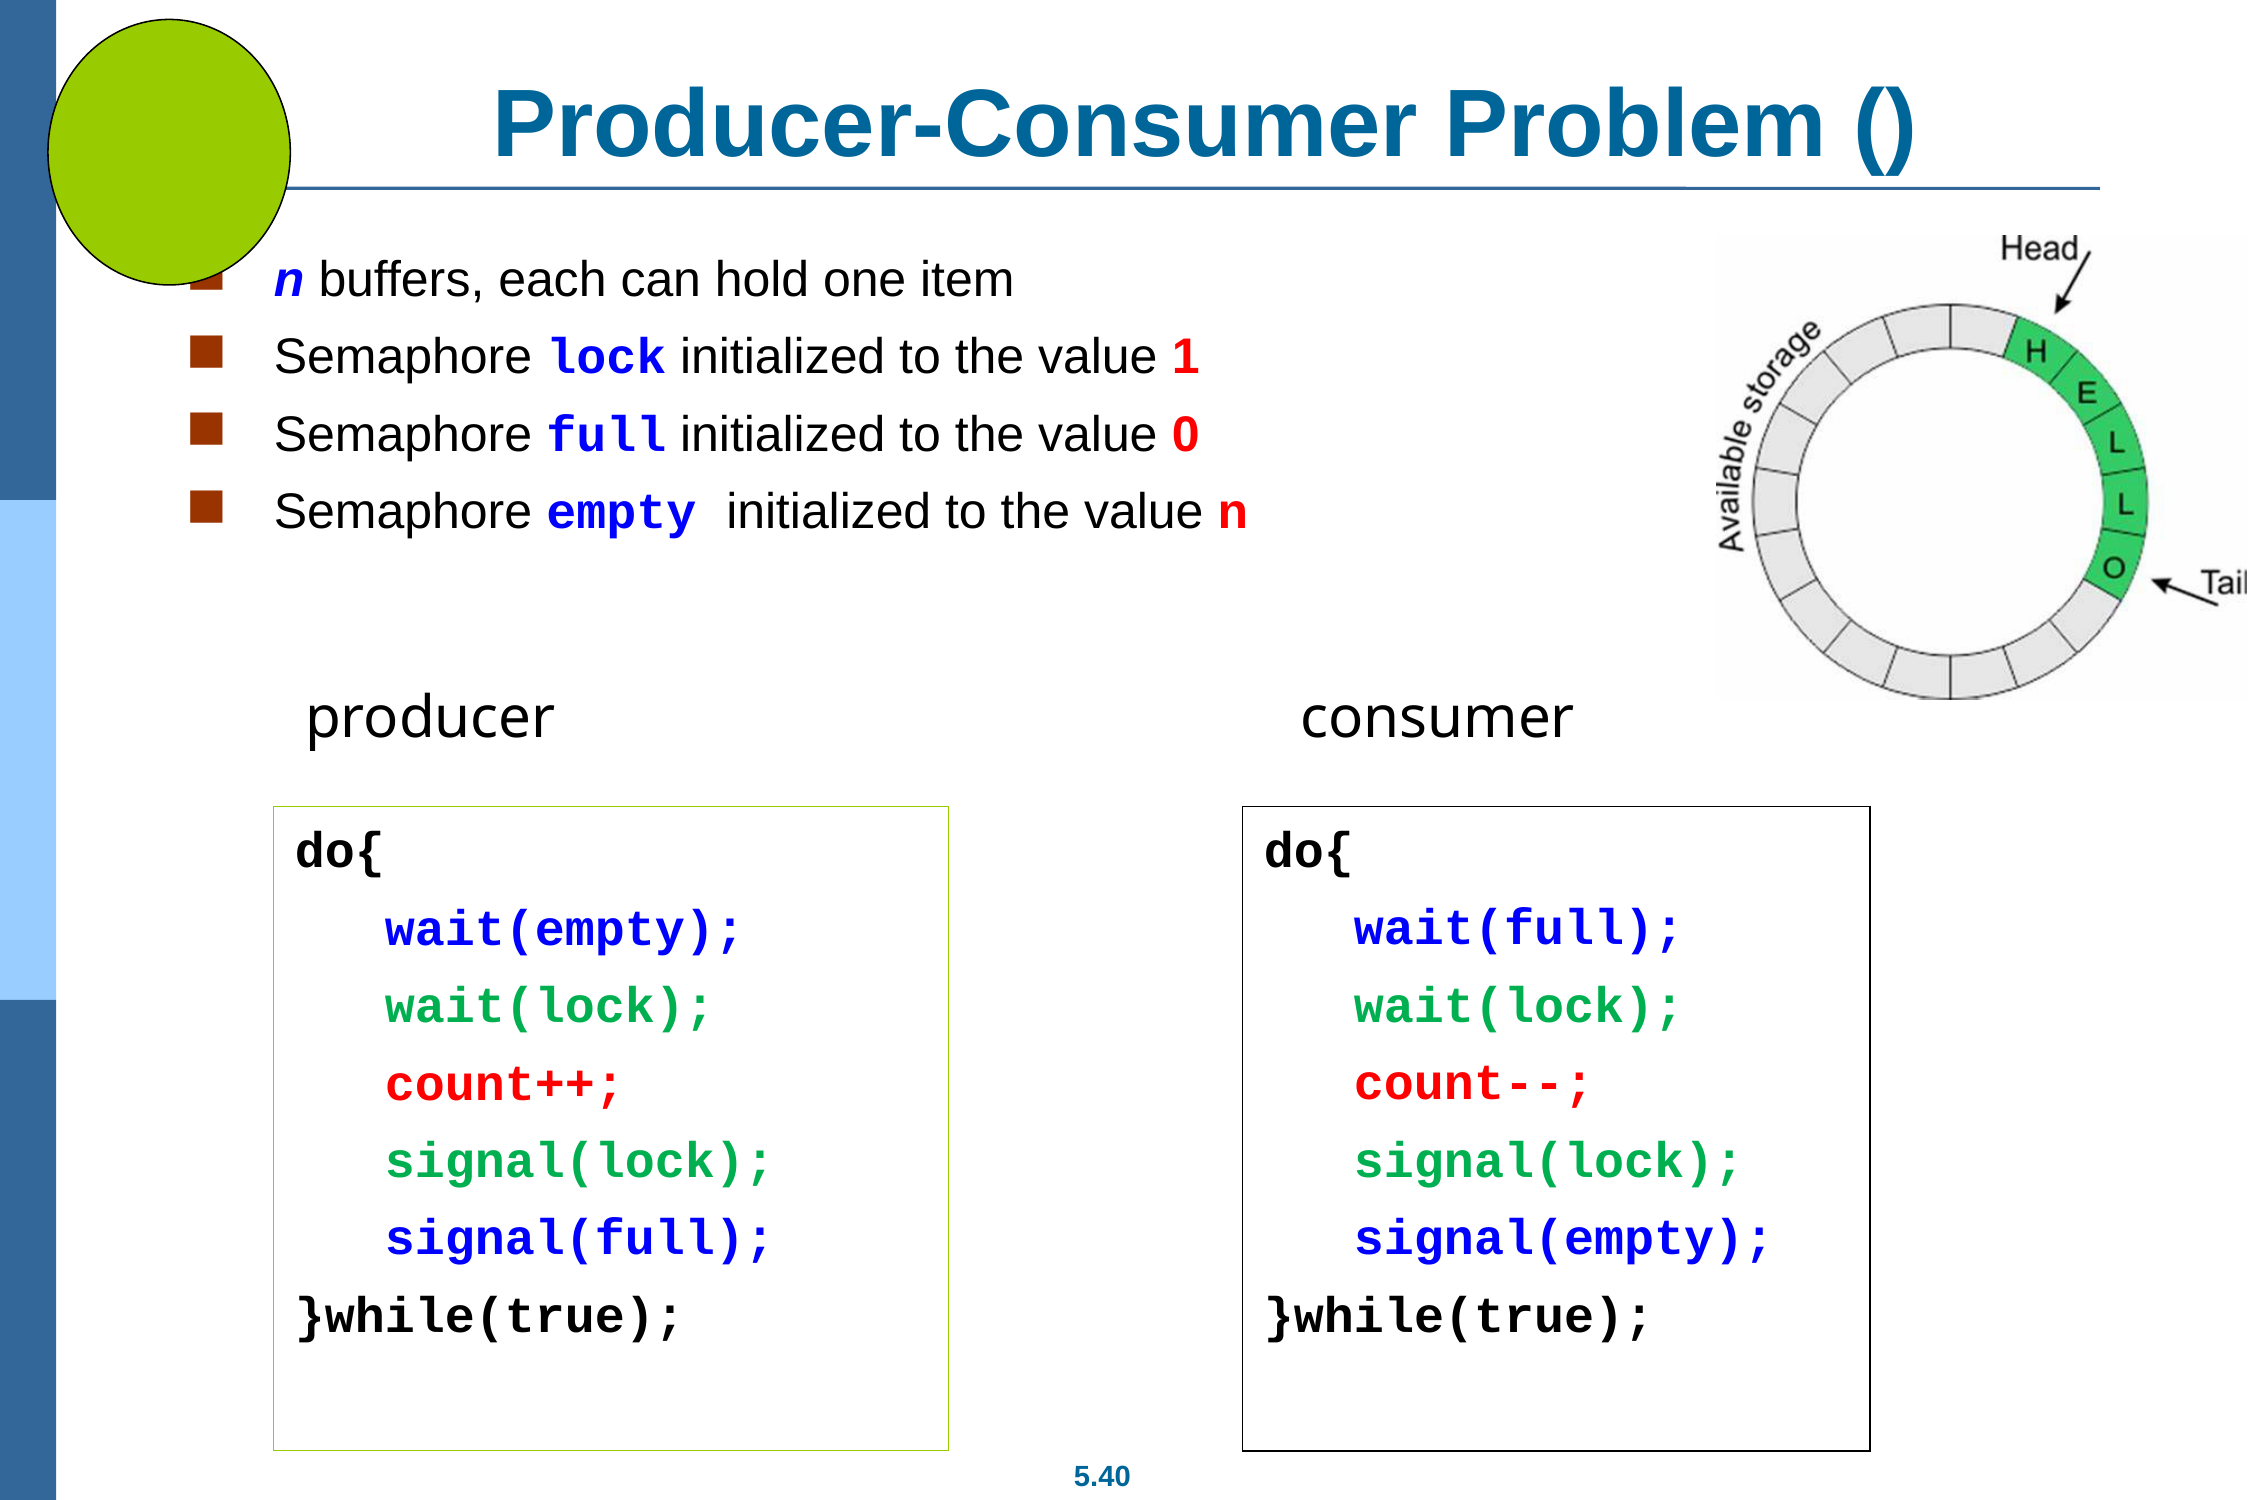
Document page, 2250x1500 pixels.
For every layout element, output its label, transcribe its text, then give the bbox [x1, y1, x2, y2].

picture [1716, 235, 2247, 700]
text_box consumer [1285, 672, 1788, 757]
text_box [47, 19, 291, 285]
text_box producer [290, 672, 793, 757]
text_box n buffers, each can hold one item Semaphore lock initialized to the value 1 Semaphore full initialized to the value 0 Semaphore empty initialized to the value n [172, 235, 1462, 608]
title Producer-Consumer Problem () [273, 60, 2138, 187]
list do{ wait(empty); wait(lock); count++; signal(lock); signal(full); }while(true); [273, 806, 949, 1451]
text_box do{ wait(full); wait(lock); count--; signal(lock); signal(empty); }while(true); [1242, 806, 1870, 1451]
